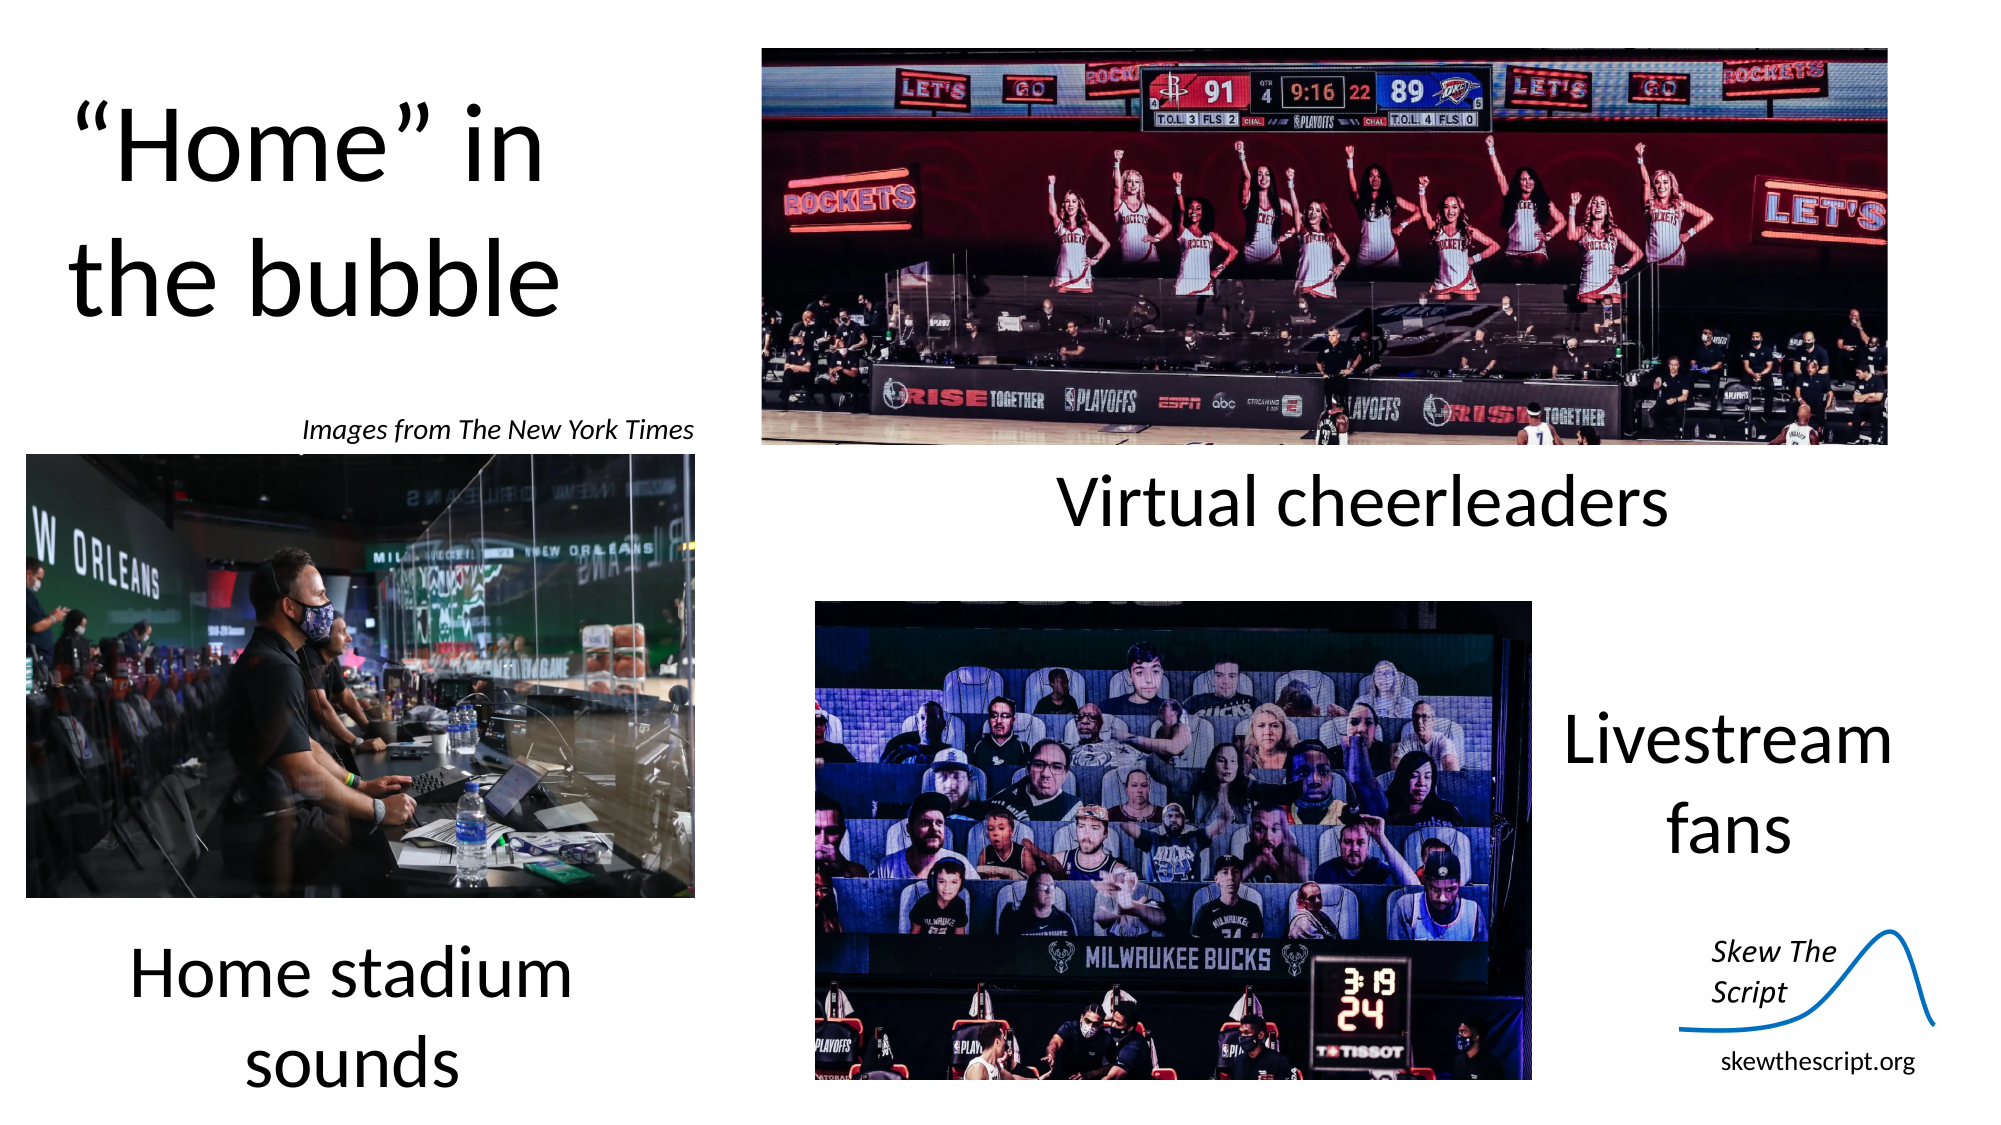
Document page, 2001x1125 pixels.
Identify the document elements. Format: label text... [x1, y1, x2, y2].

picture [26, 453, 695, 899]
text_box Virtual cheerleaders [1021, 453, 1706, 550]
text_box Livestream fans [1536, 680, 1974, 876]
picture [761, 47, 1888, 445]
text_box Images from The New York Times [287, 402, 720, 453]
text_box “Home” in the bubble [52, 61, 695, 347]
picture [815, 601, 1532, 1080]
text_box Home stadium sounds [10, 914, 695, 1110]
picture [1679, 923, 1938, 1036]
